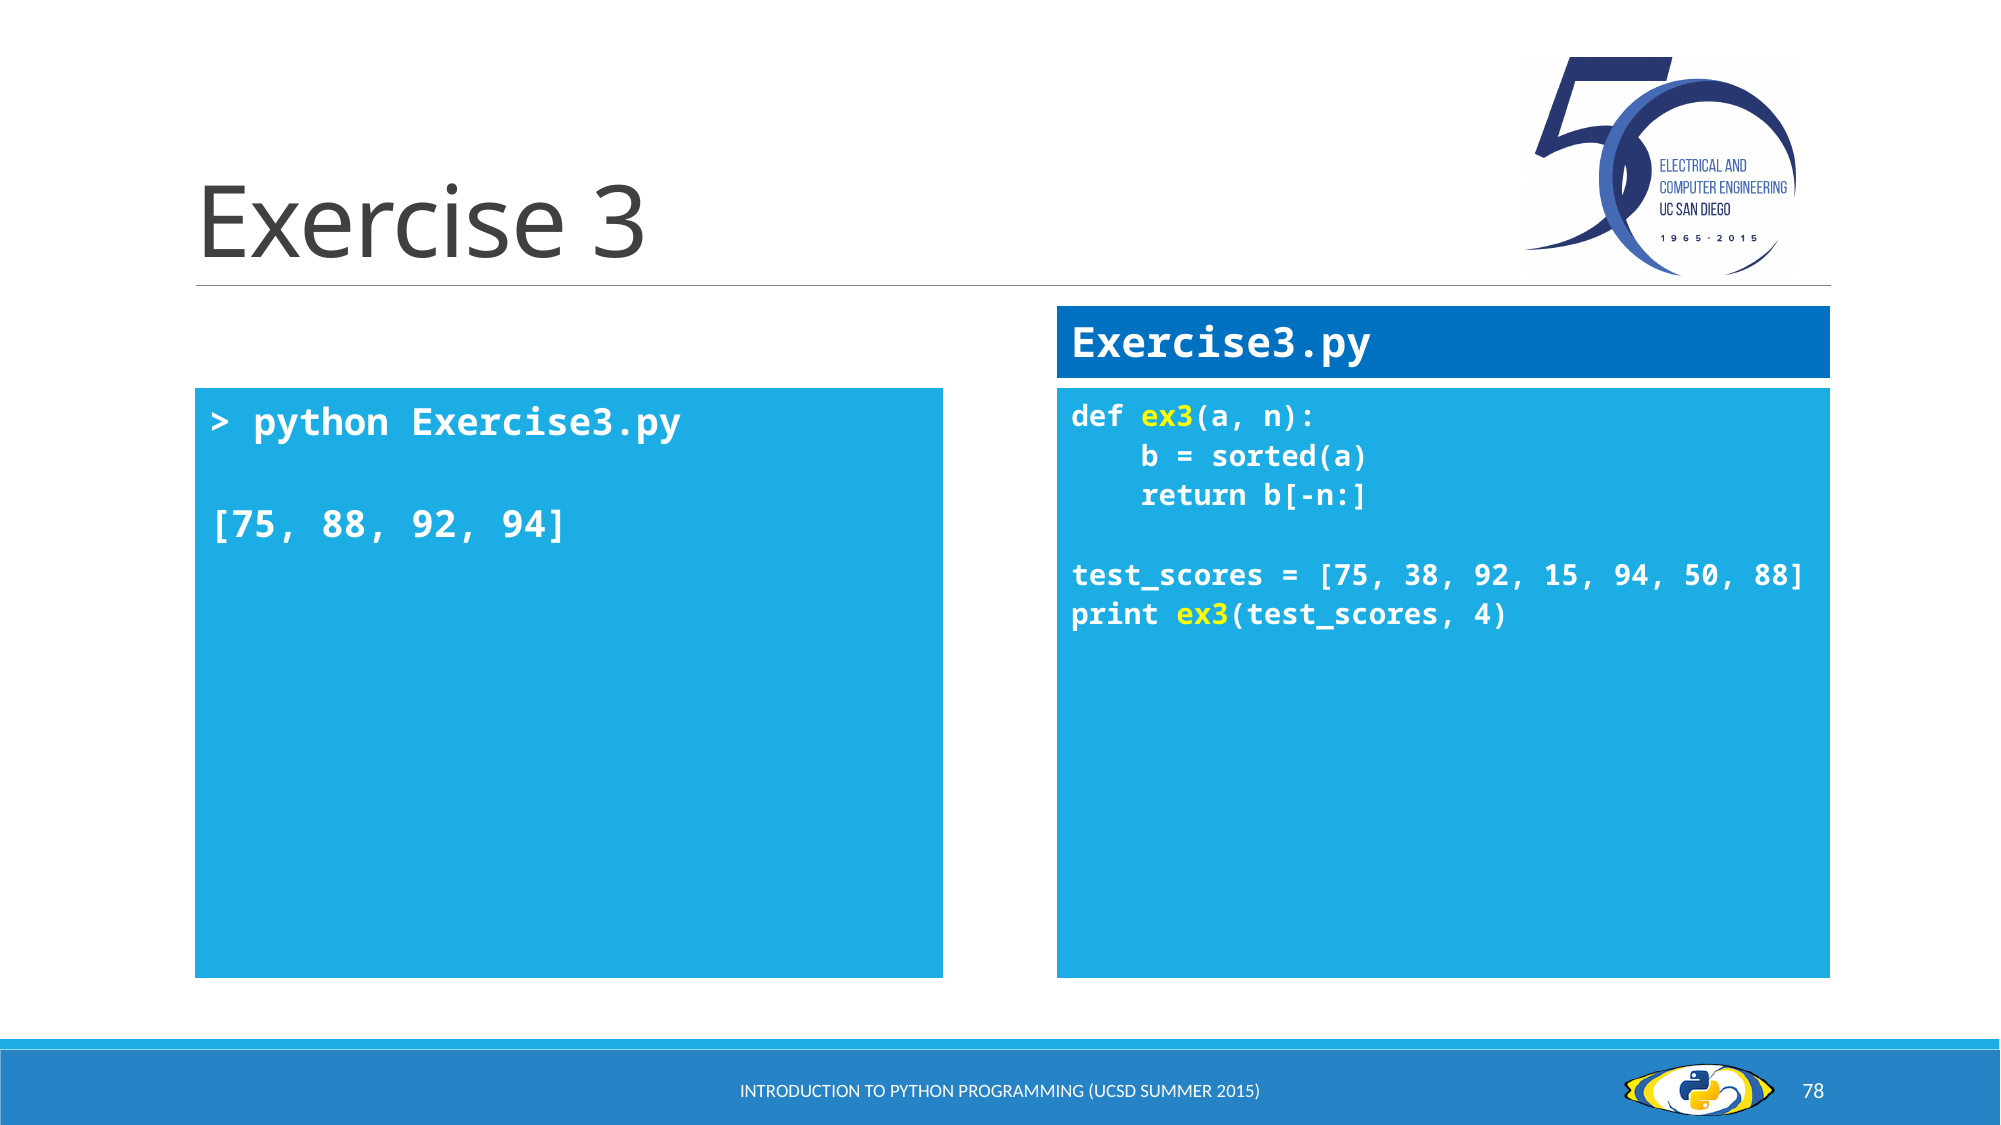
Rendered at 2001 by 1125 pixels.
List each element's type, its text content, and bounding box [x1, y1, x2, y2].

title Exercise 3 [180, 47, 1830, 285]
slide_number 78 [1624, 1059, 1840, 1120]
table_header def ex3(a, n): b = sorted(a) return b[-n:] test_scores = [75, 38, 92, 15, 94, 50, 88] print ex3(test_scores, 4) [1057, 388, 1830, 978]
table_header Exercise3.py [1057, 306, 1830, 378]
table_header > python Exercise3.py [75, 88, 92, 94] [195, 388, 943, 978]
footer Introduction to Python Programming (UCSD Summer 2015) [604, 1059, 1396, 1120]
